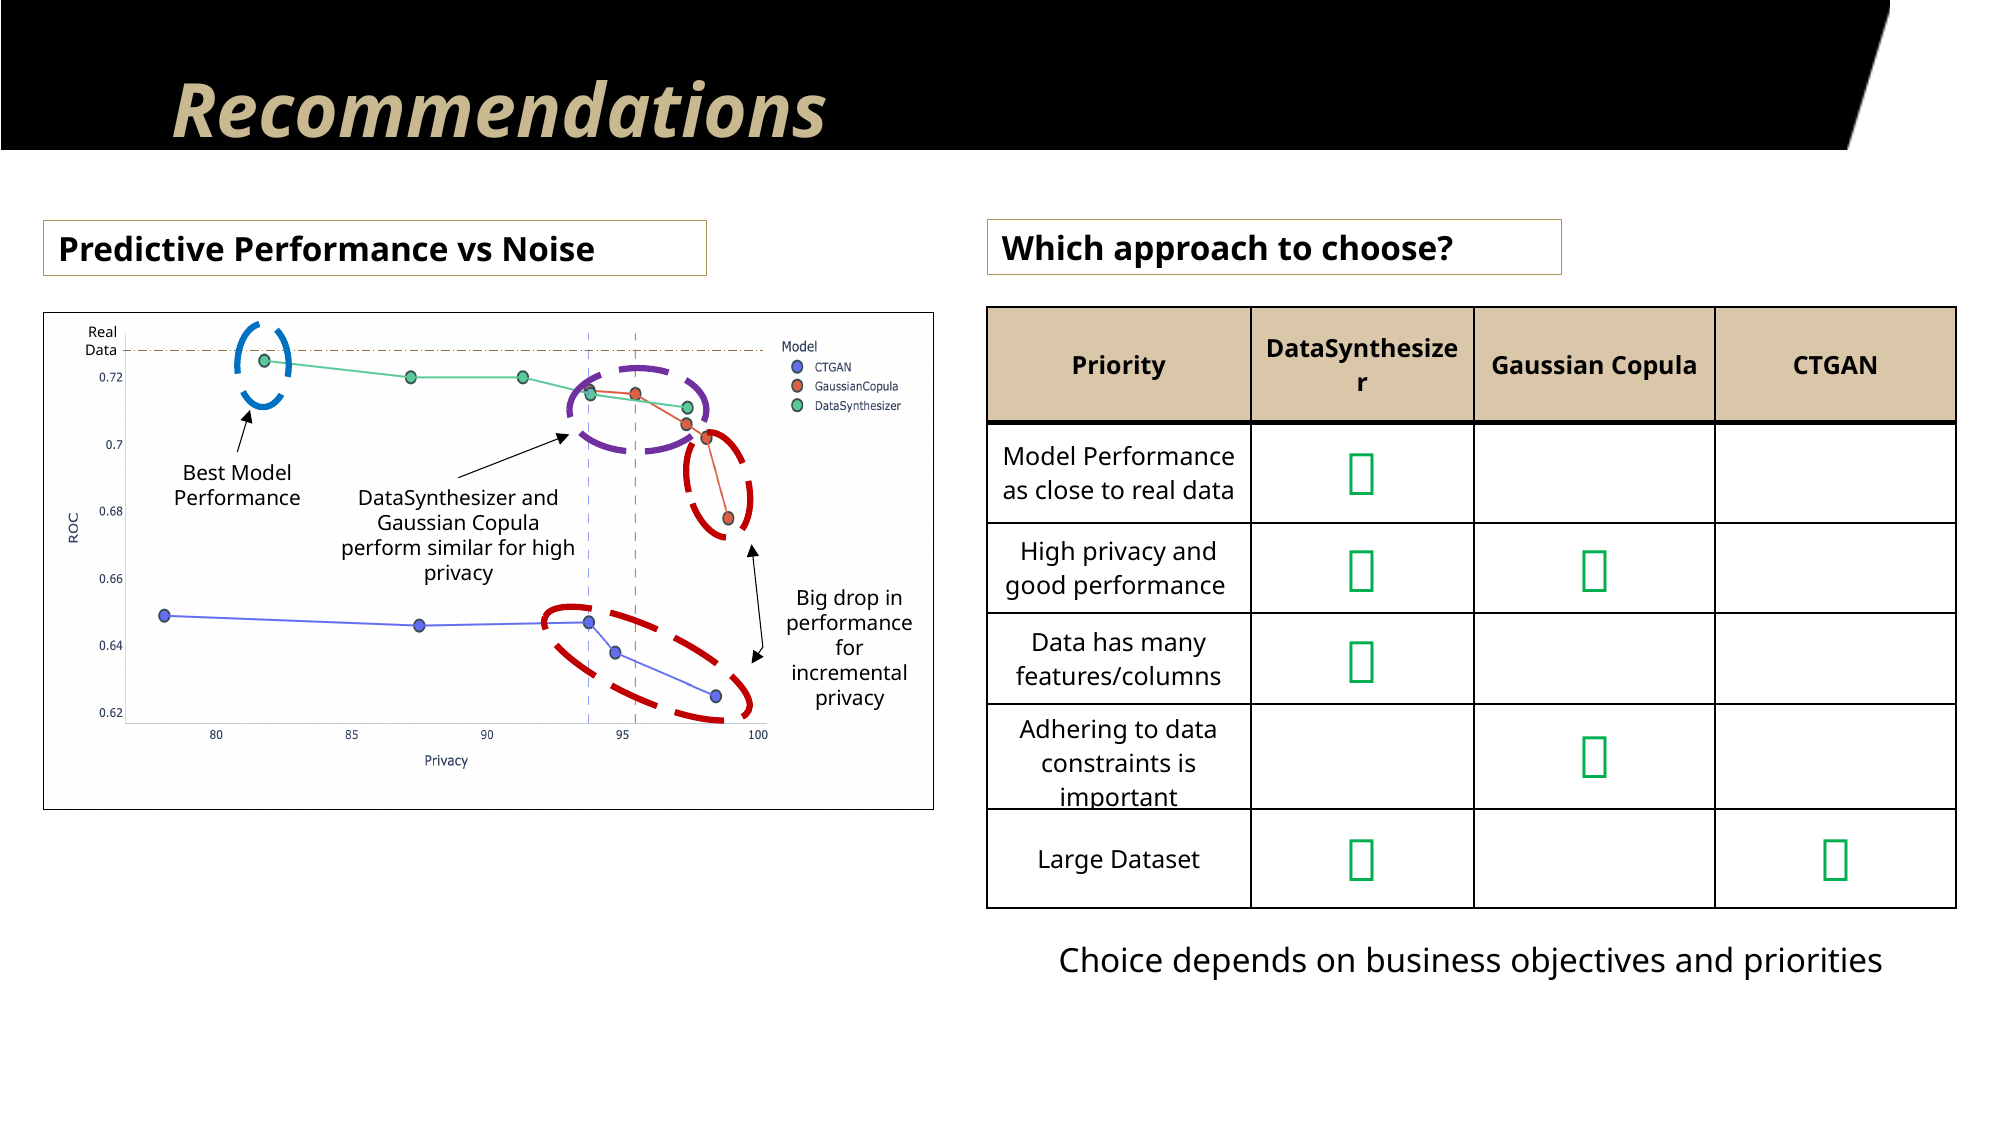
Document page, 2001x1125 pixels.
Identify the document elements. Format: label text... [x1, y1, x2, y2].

text_box Choice depends on business objectives and priorities [1023, 931, 1921, 987]
table_cell  [1252, 524, 1473, 612]
table_cell [1475, 810, 1714, 907]
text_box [751, 544, 781, 635]
table_cell High privacy and good performance [988, 524, 1250, 612]
title Recommendations [168, 70, 1689, 160]
table_cell [1716, 614, 1955, 703]
table_header Gaussian Copula [1475, 308, 1714, 420]
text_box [43, 220, 934, 810]
table_cell [1475, 425, 1714, 522]
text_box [751, 635, 781, 664]
table_cell  [1252, 614, 1473, 703]
table_header DataSynthesizer [1252, 308, 1473, 420]
table_cell  [1252, 810, 1473, 907]
table_cell  [1475, 524, 1714, 612]
table_cell  [1716, 810, 1955, 907]
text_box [237, 409, 250, 453]
table_cell [1716, 425, 1955, 522]
table_cell Large Dataset [988, 810, 1250, 907]
table_cell [1475, 614, 1714, 703]
text_box Which approach to choose? [987, 219, 1562, 275]
table_cell  [1475, 705, 1714, 808]
table_header CTGAN [1716, 308, 1955, 420]
table_cell Model Performance as close to real data [988, 425, 1250, 522]
table_cell  [1252, 425, 1473, 522]
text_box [458, 434, 570, 478]
table_cell [1716, 705, 1955, 808]
table_cell [1252, 705, 1473, 808]
table_header Priority [988, 308, 1250, 420]
table_cell Data has many features/columns [988, 614, 1250, 703]
table_cell [1716, 524, 1955, 612]
table_cell Adhering to data constraints is important [988, 705, 1250, 808]
